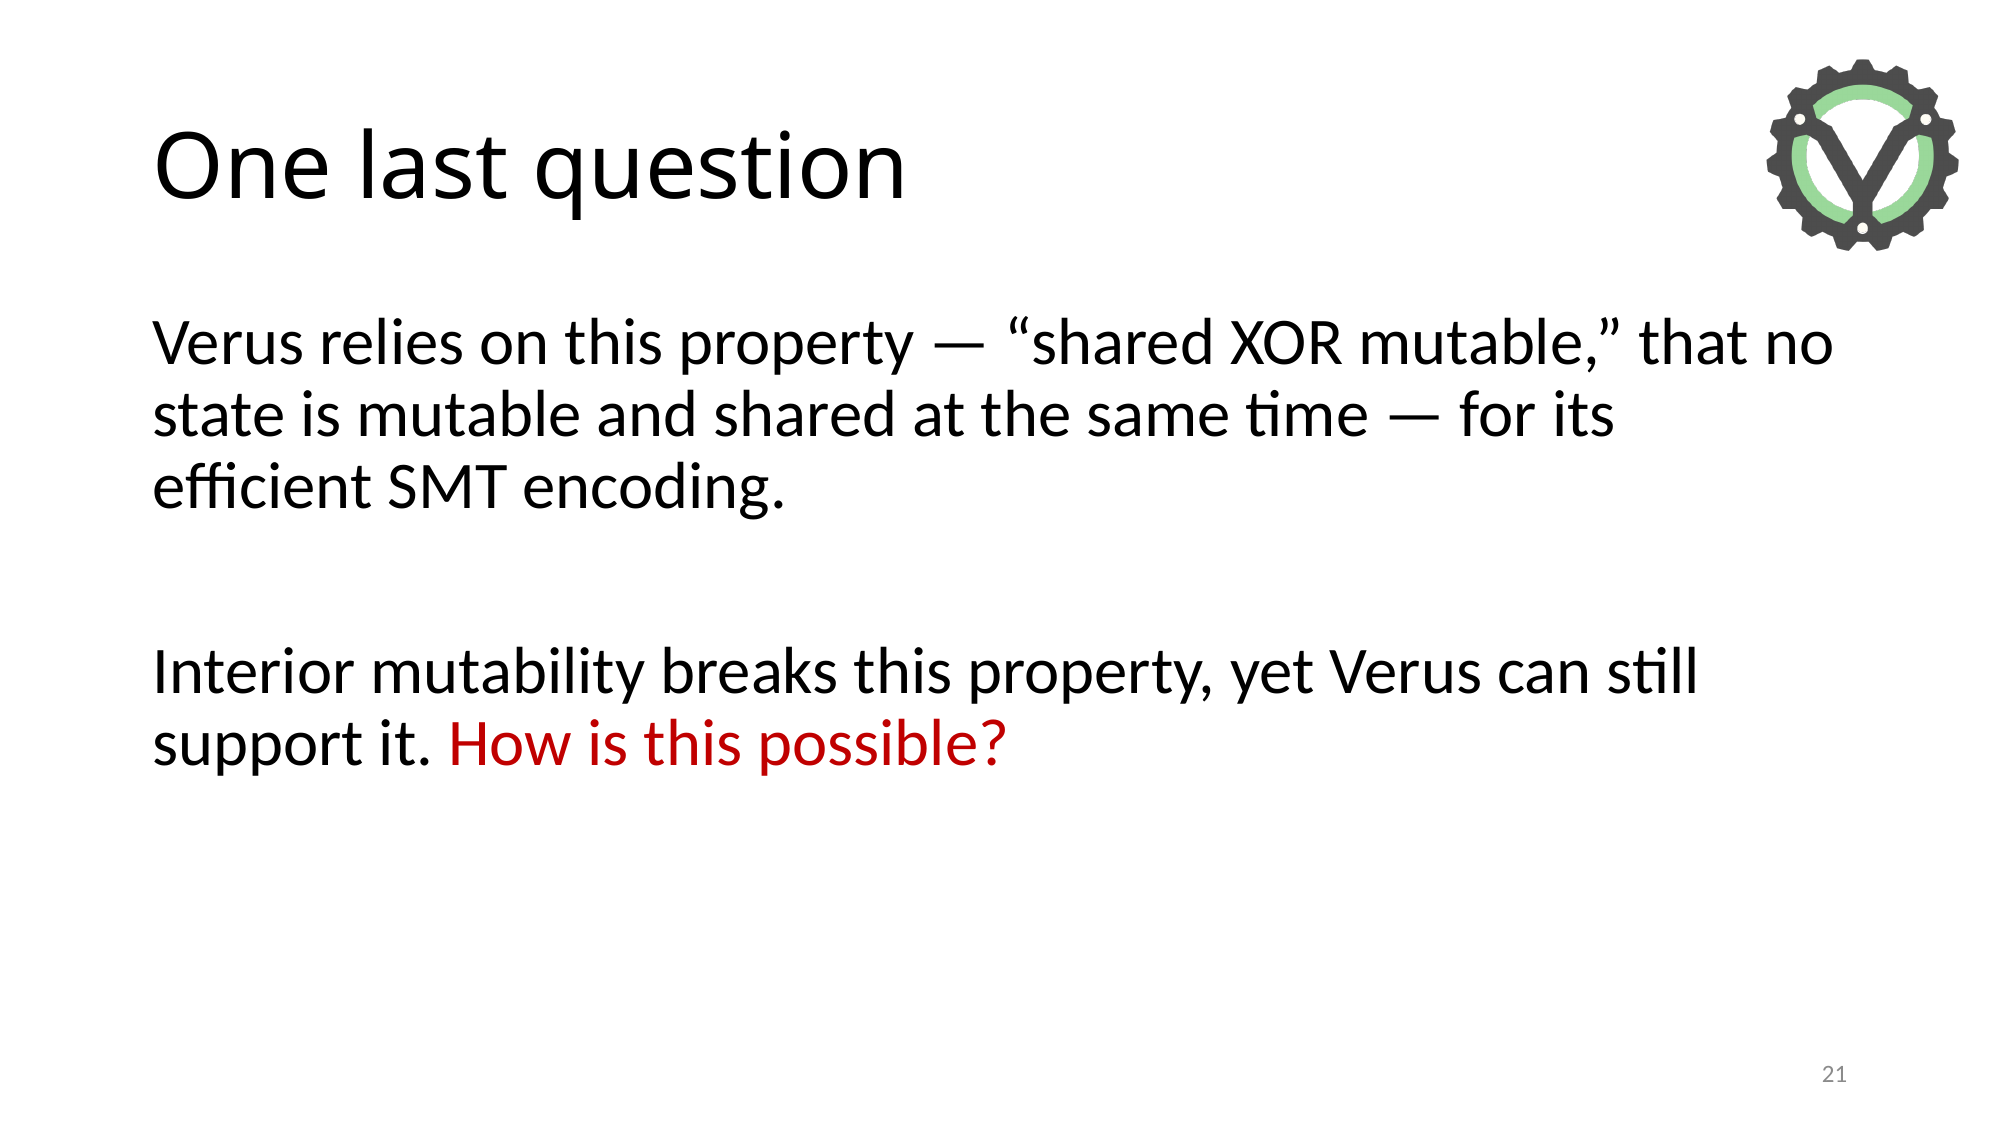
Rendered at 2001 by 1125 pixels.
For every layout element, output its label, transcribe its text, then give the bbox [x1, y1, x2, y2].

list Verus relies on this property — “shared XOR mutable,” that no state is mutable and shared at the same time — for its efficient SMT encoding. Interior mutability breaks this property, yet Verus can still support it. How is this possible? [137, 299, 1863, 1014]
picture [1766, 59, 1959, 252]
slide_number 21 [1412, 1042, 1863, 1103]
title One last question [137, 59, 1751, 278]
